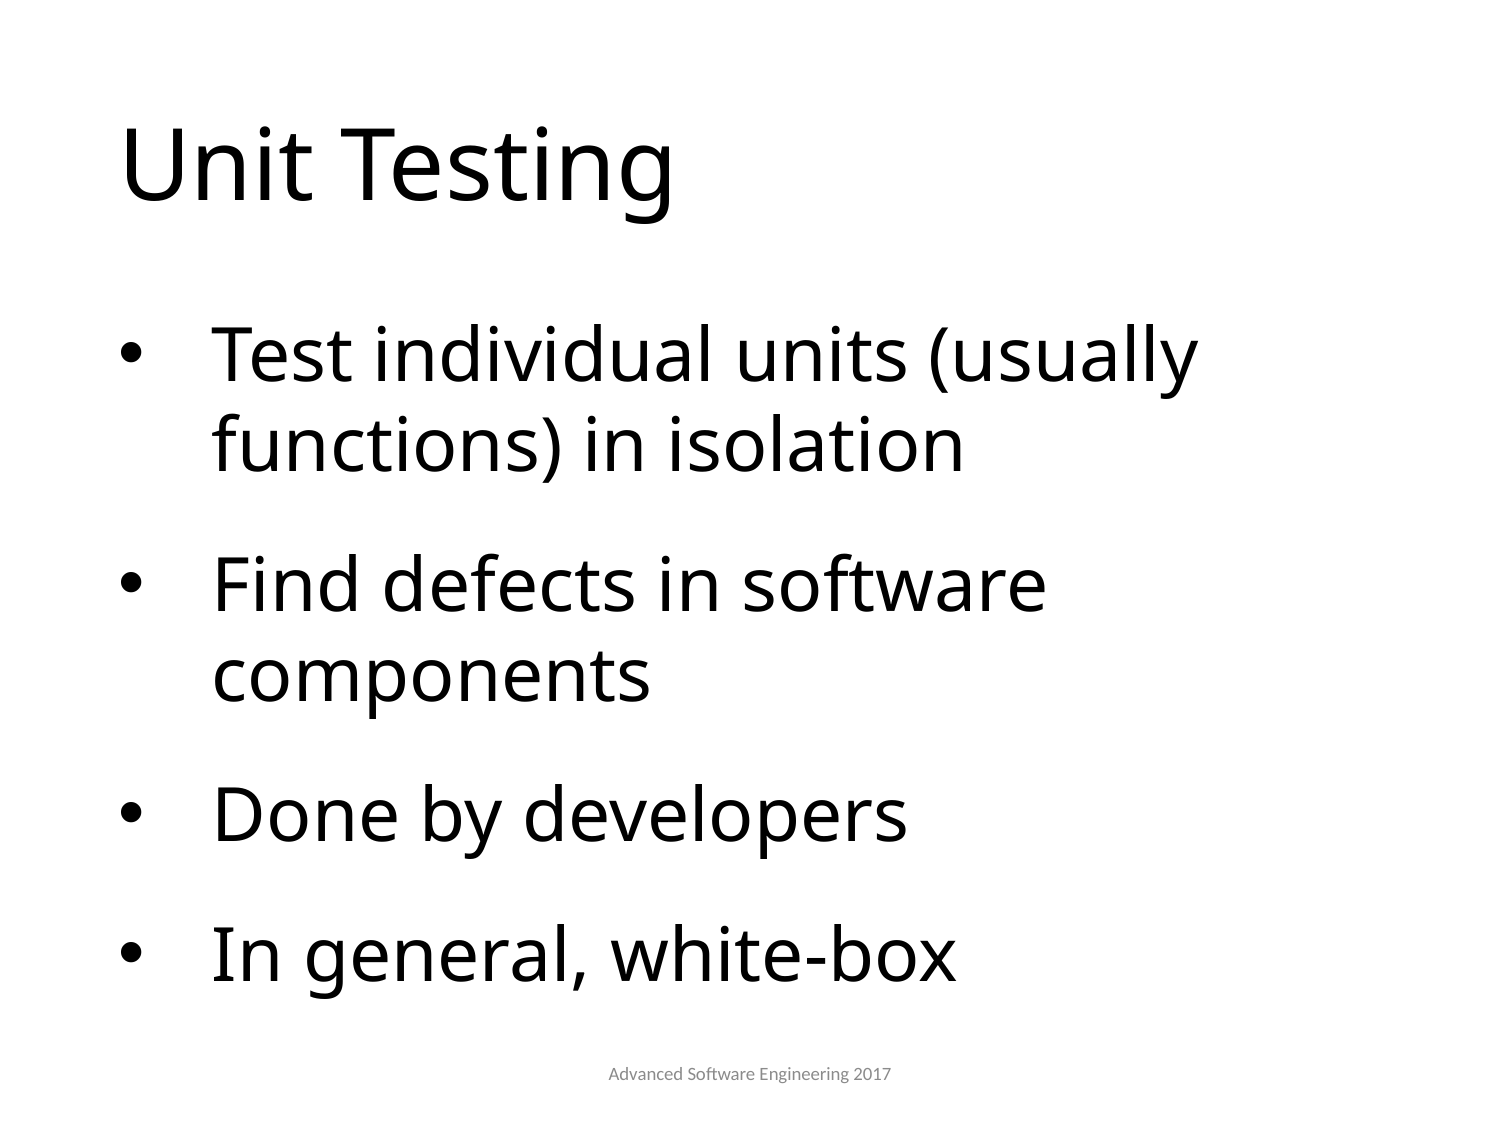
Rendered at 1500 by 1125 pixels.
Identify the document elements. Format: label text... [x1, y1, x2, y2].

list Test individual units (usually functions) in isolation Find defects in software components Done by developers In general, white-box [103, 299, 1397, 1014]
title Unit Testing [103, 59, 1397, 278]
footer Advanced Software Engineering 2017 [496, 1042, 1004, 1103]
